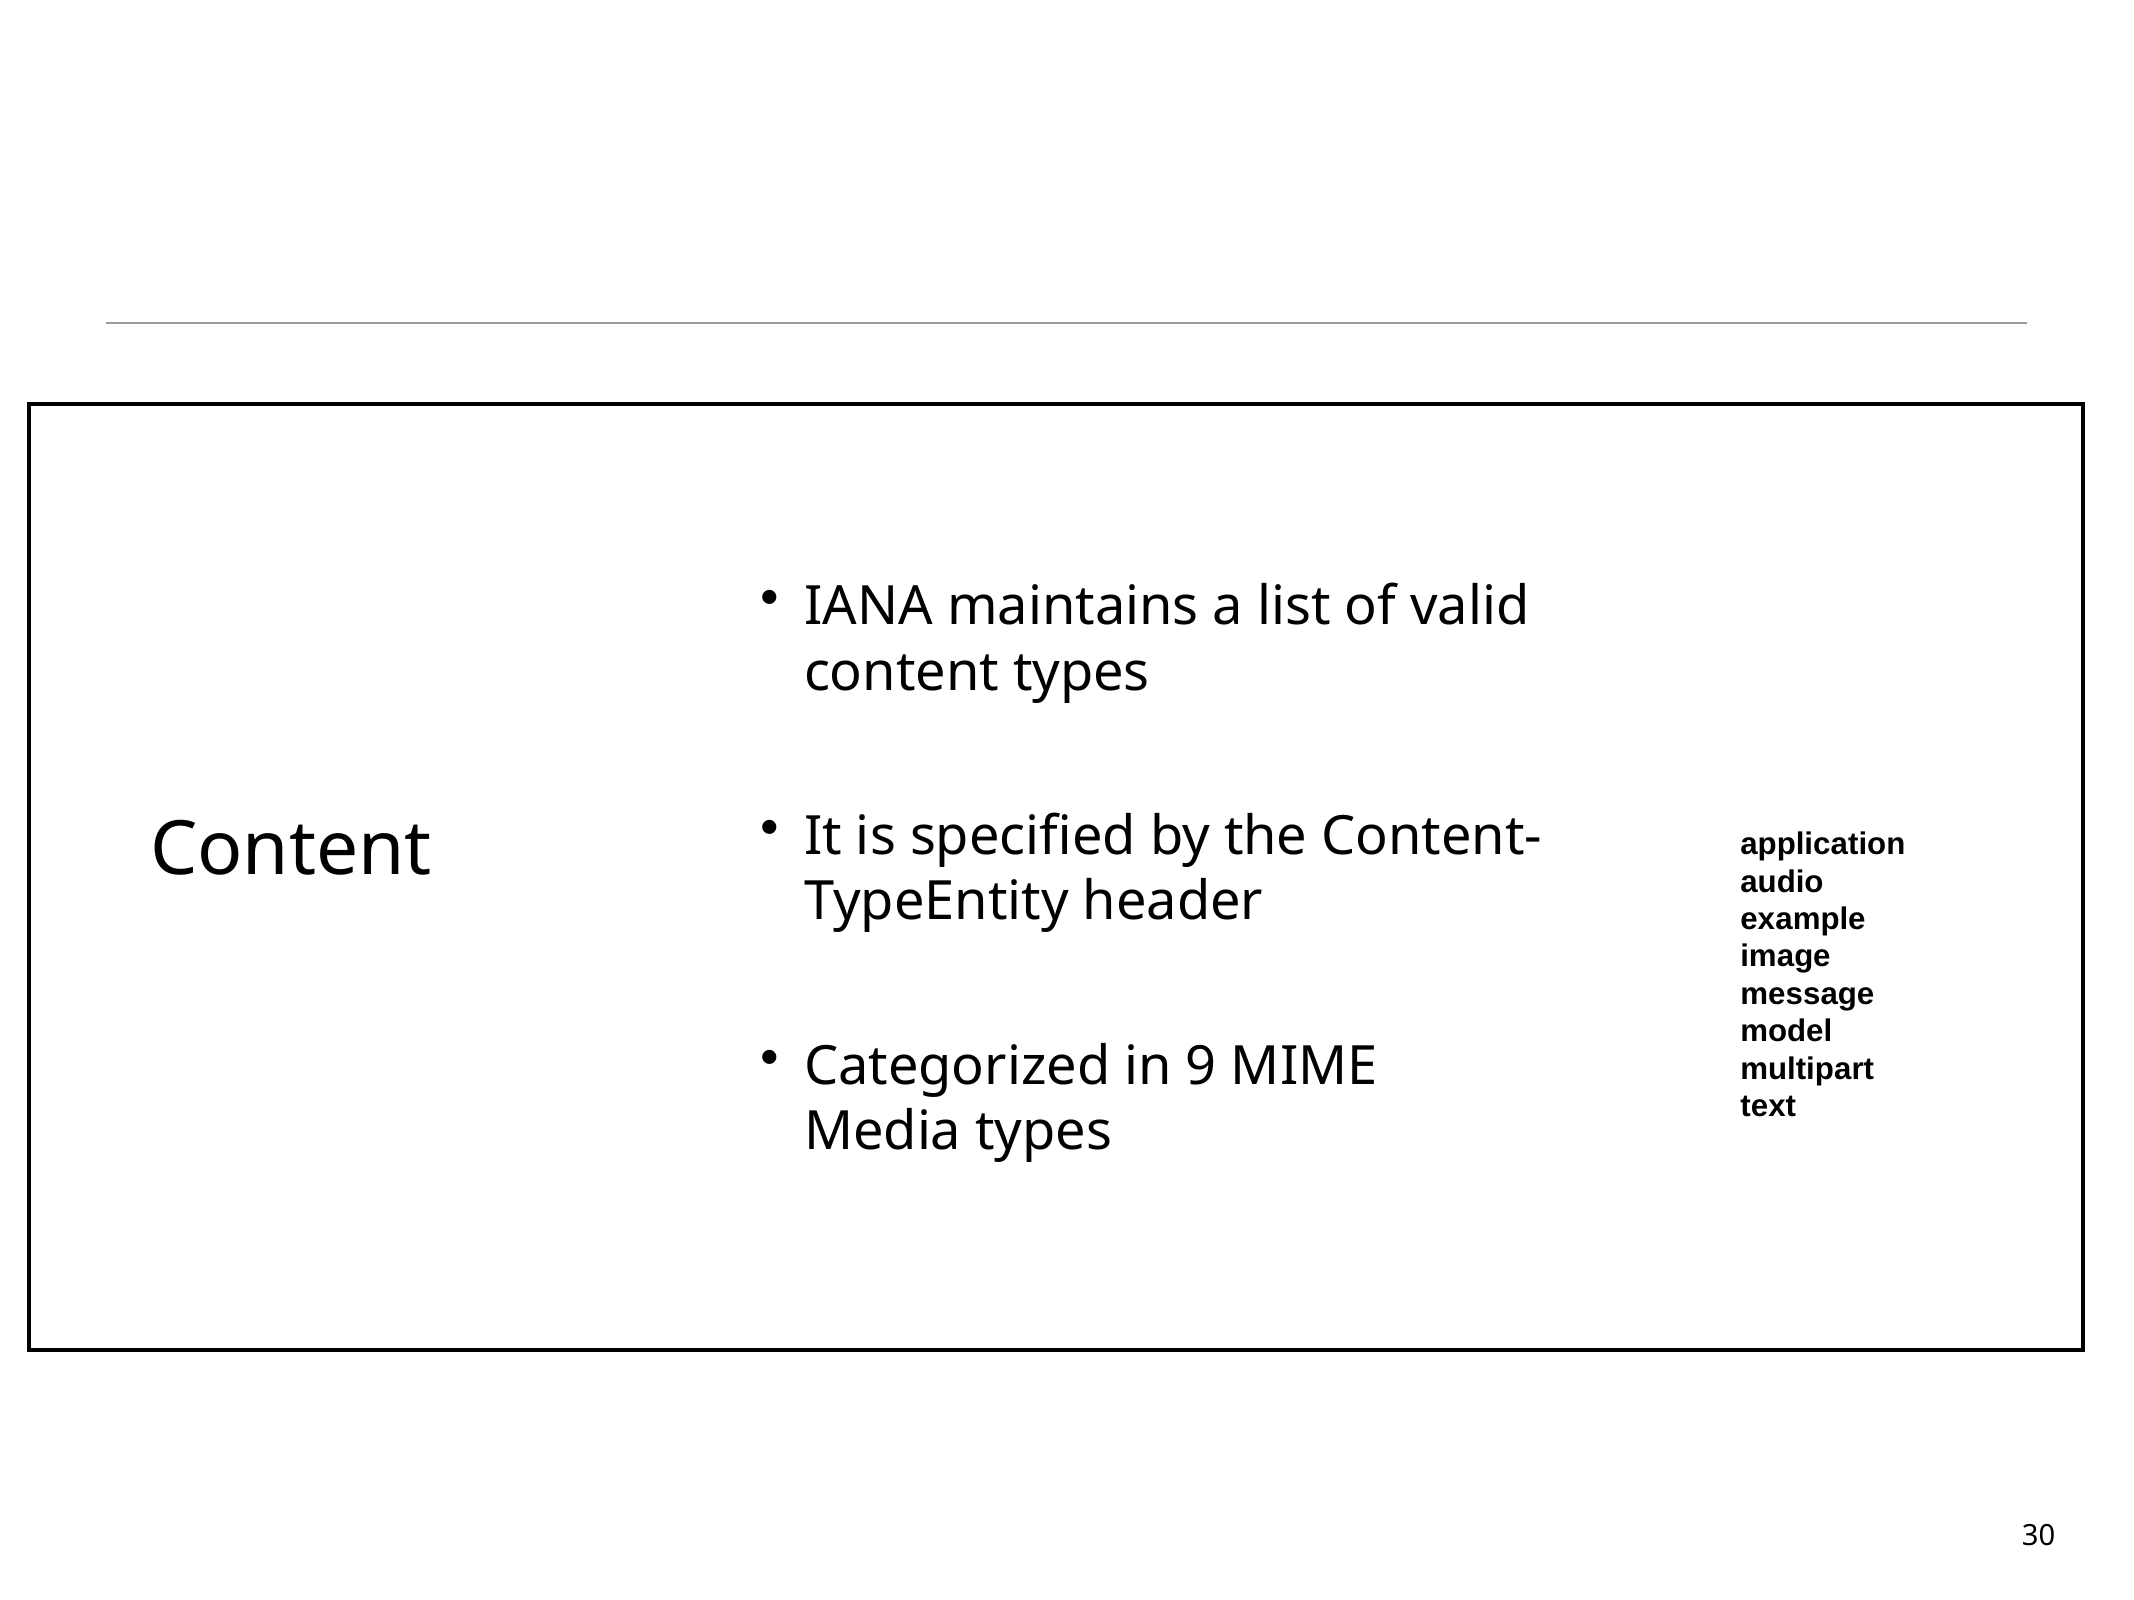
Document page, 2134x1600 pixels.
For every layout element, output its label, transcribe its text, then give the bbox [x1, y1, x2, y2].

text_box [29, 404, 2084, 1350]
slide_number 30 [2011, 1507, 2065, 1559]
